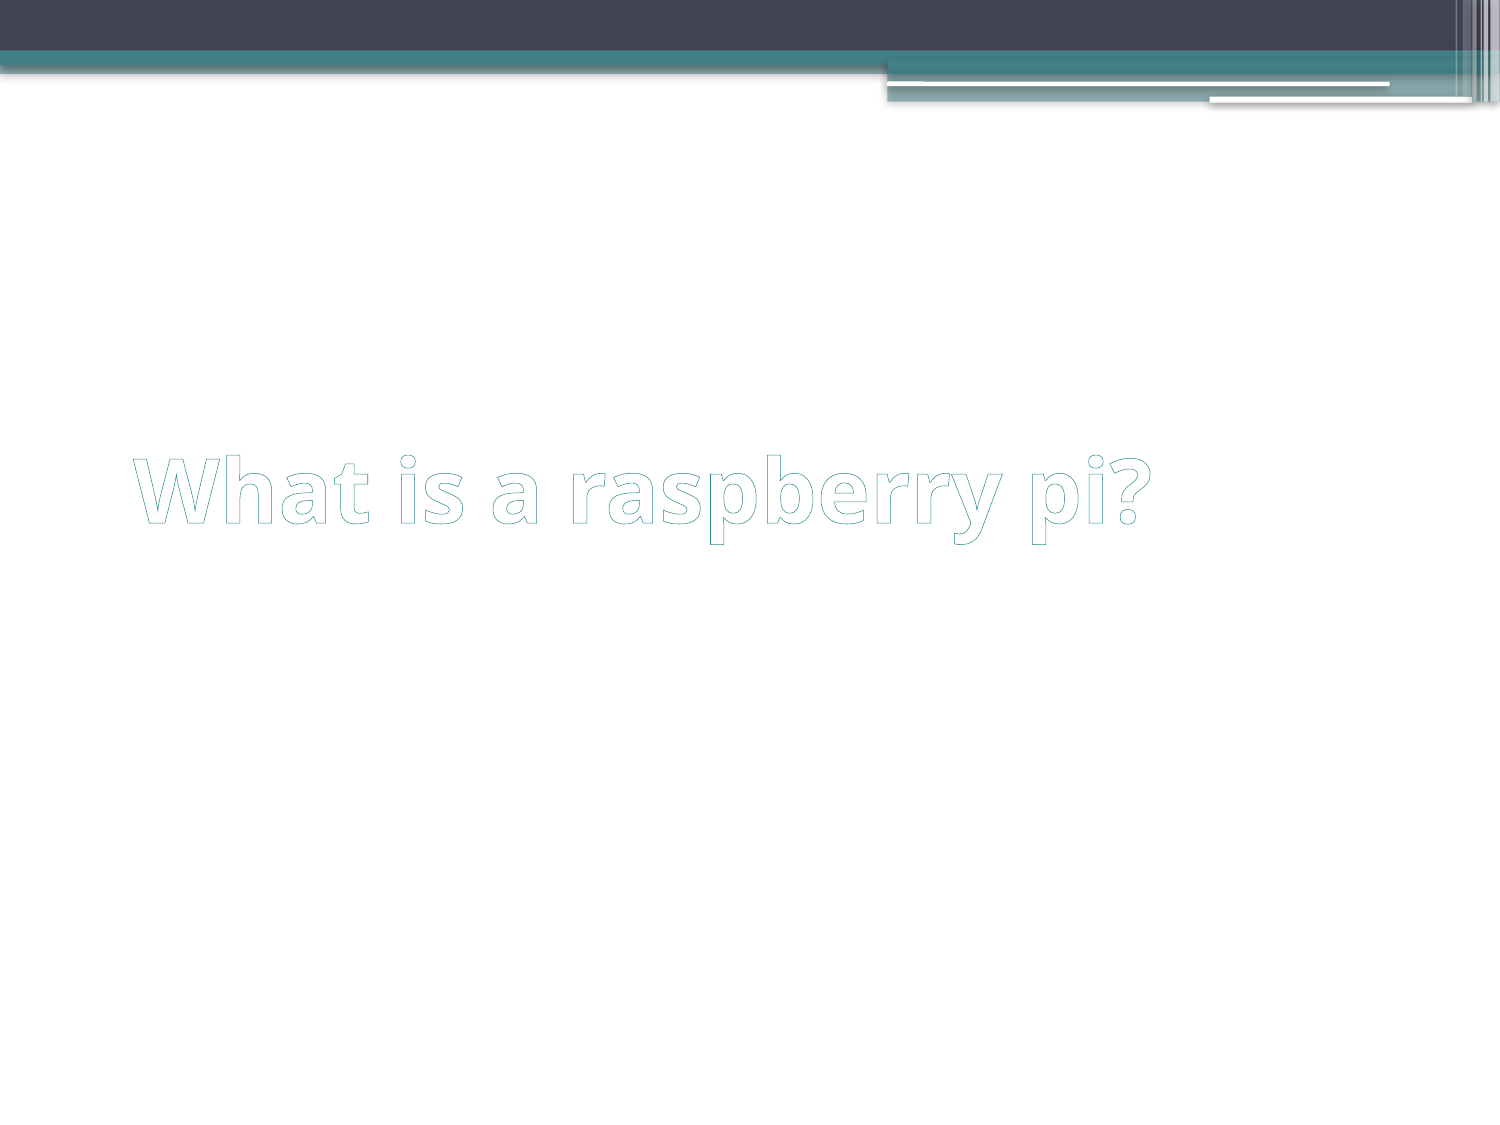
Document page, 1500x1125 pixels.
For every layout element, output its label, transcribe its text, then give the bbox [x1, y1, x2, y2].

title What is a raspberry pi? [118, 324, 1394, 549]
